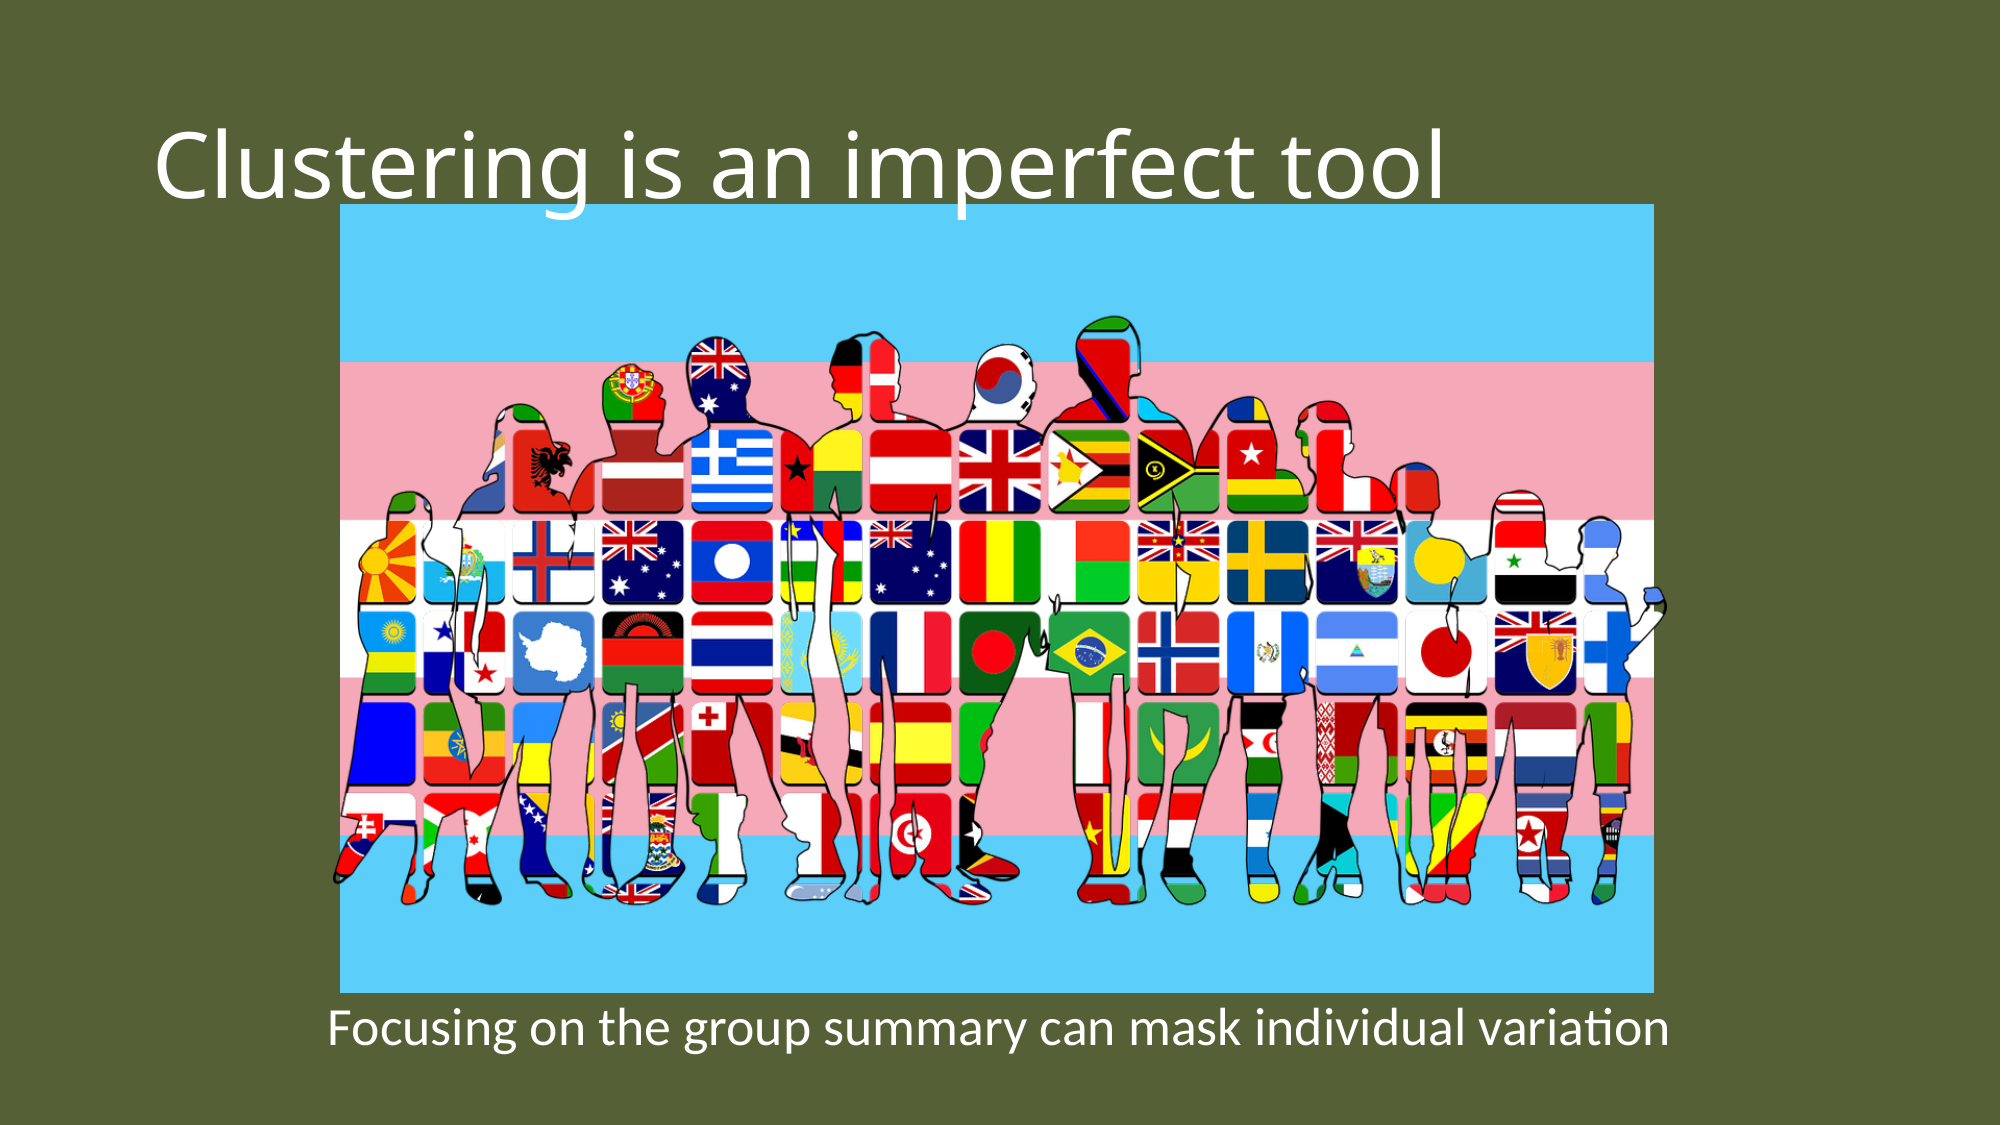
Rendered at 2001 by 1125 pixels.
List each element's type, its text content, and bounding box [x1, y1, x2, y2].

picture [333, 205, 1667, 993]
title Clustering is an imperfect tool [137, 59, 1863, 278]
list Focusing on the group summary can mask individual variation [137, 991, 1863, 1066]
